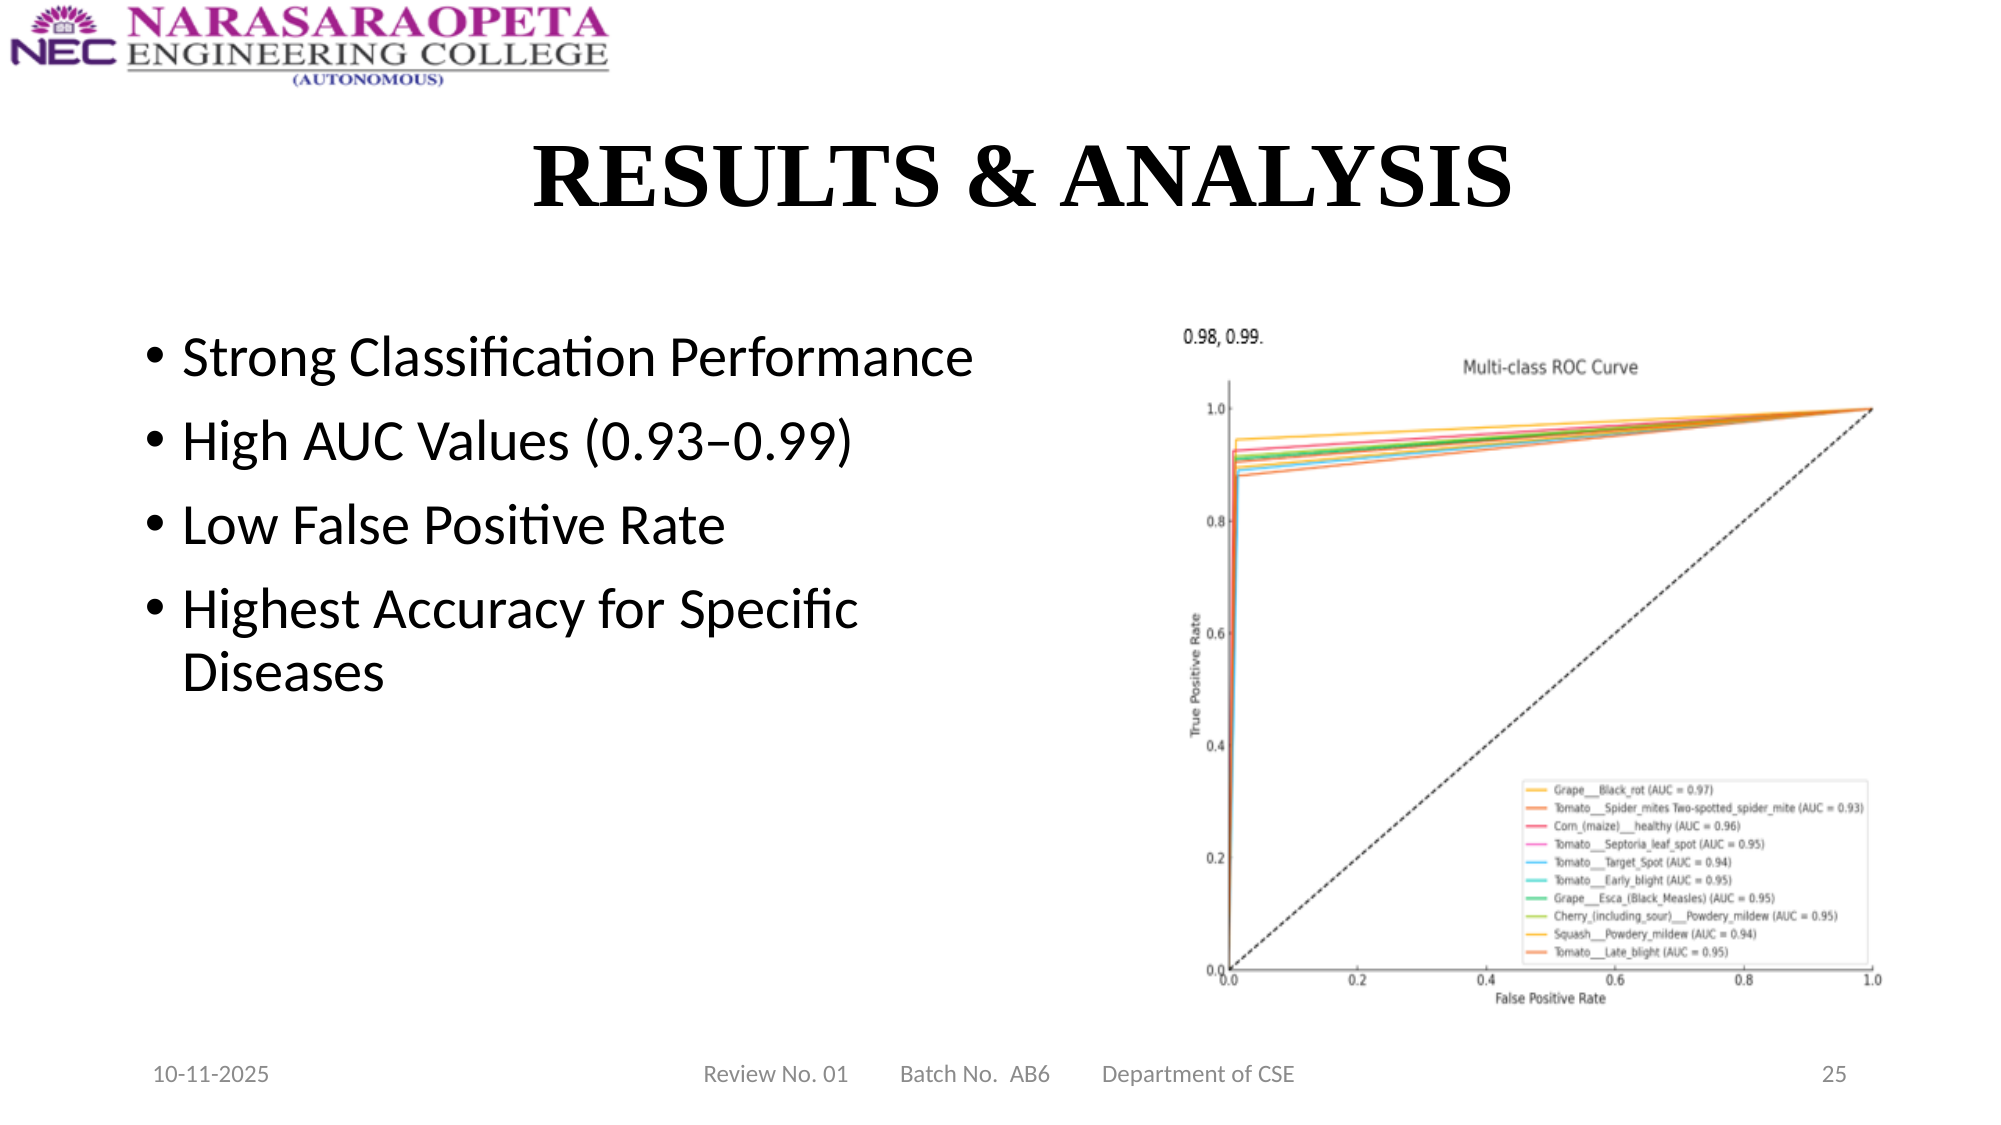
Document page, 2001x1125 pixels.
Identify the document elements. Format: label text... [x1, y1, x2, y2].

footer Review No. 01 Batch No. AB6 Department of CSE [662, 1042, 1338, 1103]
title RESULTS & ANALYSIS [161, 102, 1887, 251]
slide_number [137, 1042, 588, 1103]
text_box [77, 292, 867, 547]
picture [0, 0, 1955, 1041]
list Strong Classification Performance High AUC Values (0.93–0.99) Low False Positive Rate Highest Accuracy for Specific Diseases [129, 319, 1024, 1041]
slide_number 25 [1412, 1042, 1863, 1103]
